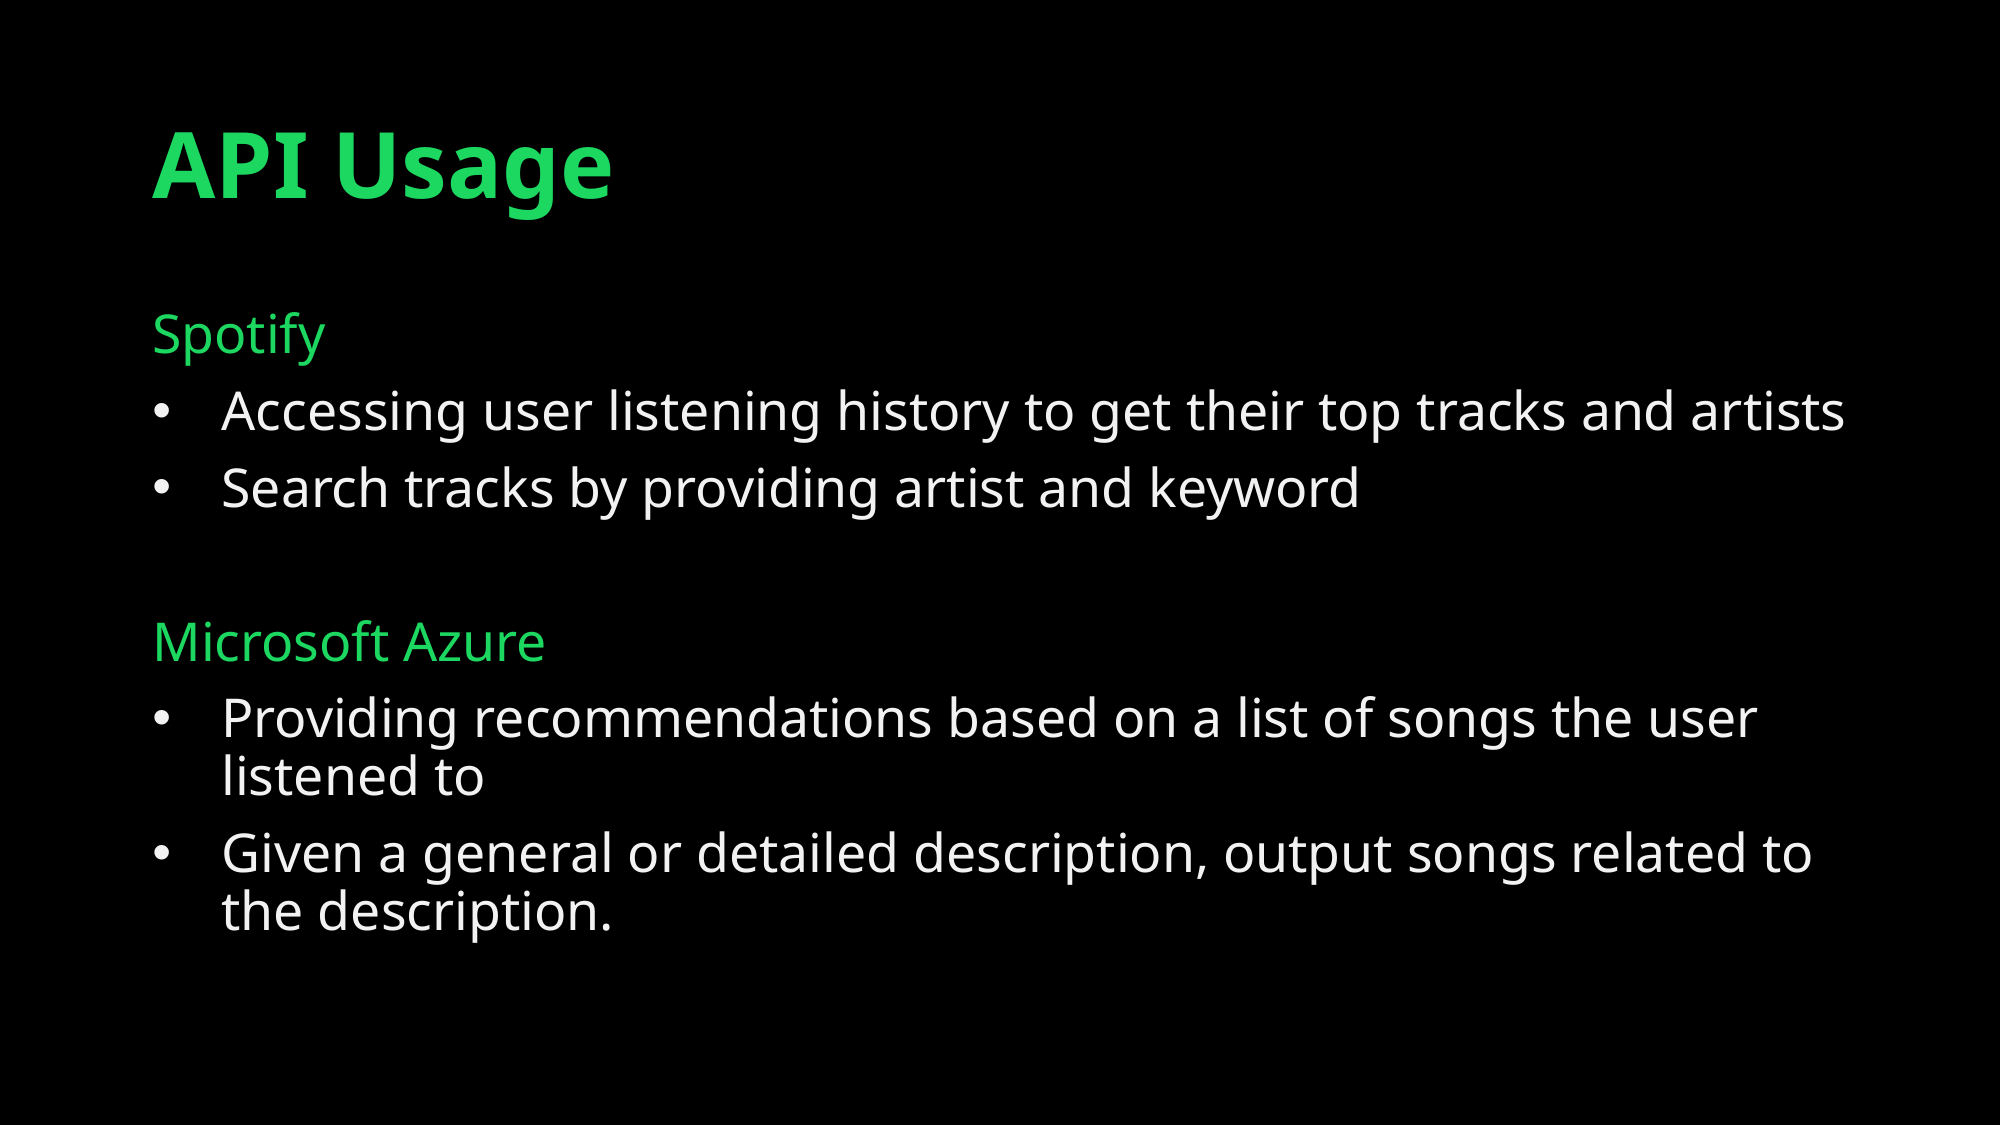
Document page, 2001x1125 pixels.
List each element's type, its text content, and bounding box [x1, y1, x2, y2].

title API Usage [137, 59, 1863, 278]
text_box Spotify: Accessing user listening history to get their top tracks and artists Search tracks by providing artist and keyword Microsoft Azure: Providing recommendations based on a list of songs the user listened to Given a general or detailed description, output songs related to the description. [137, 299, 1863, 1014]
